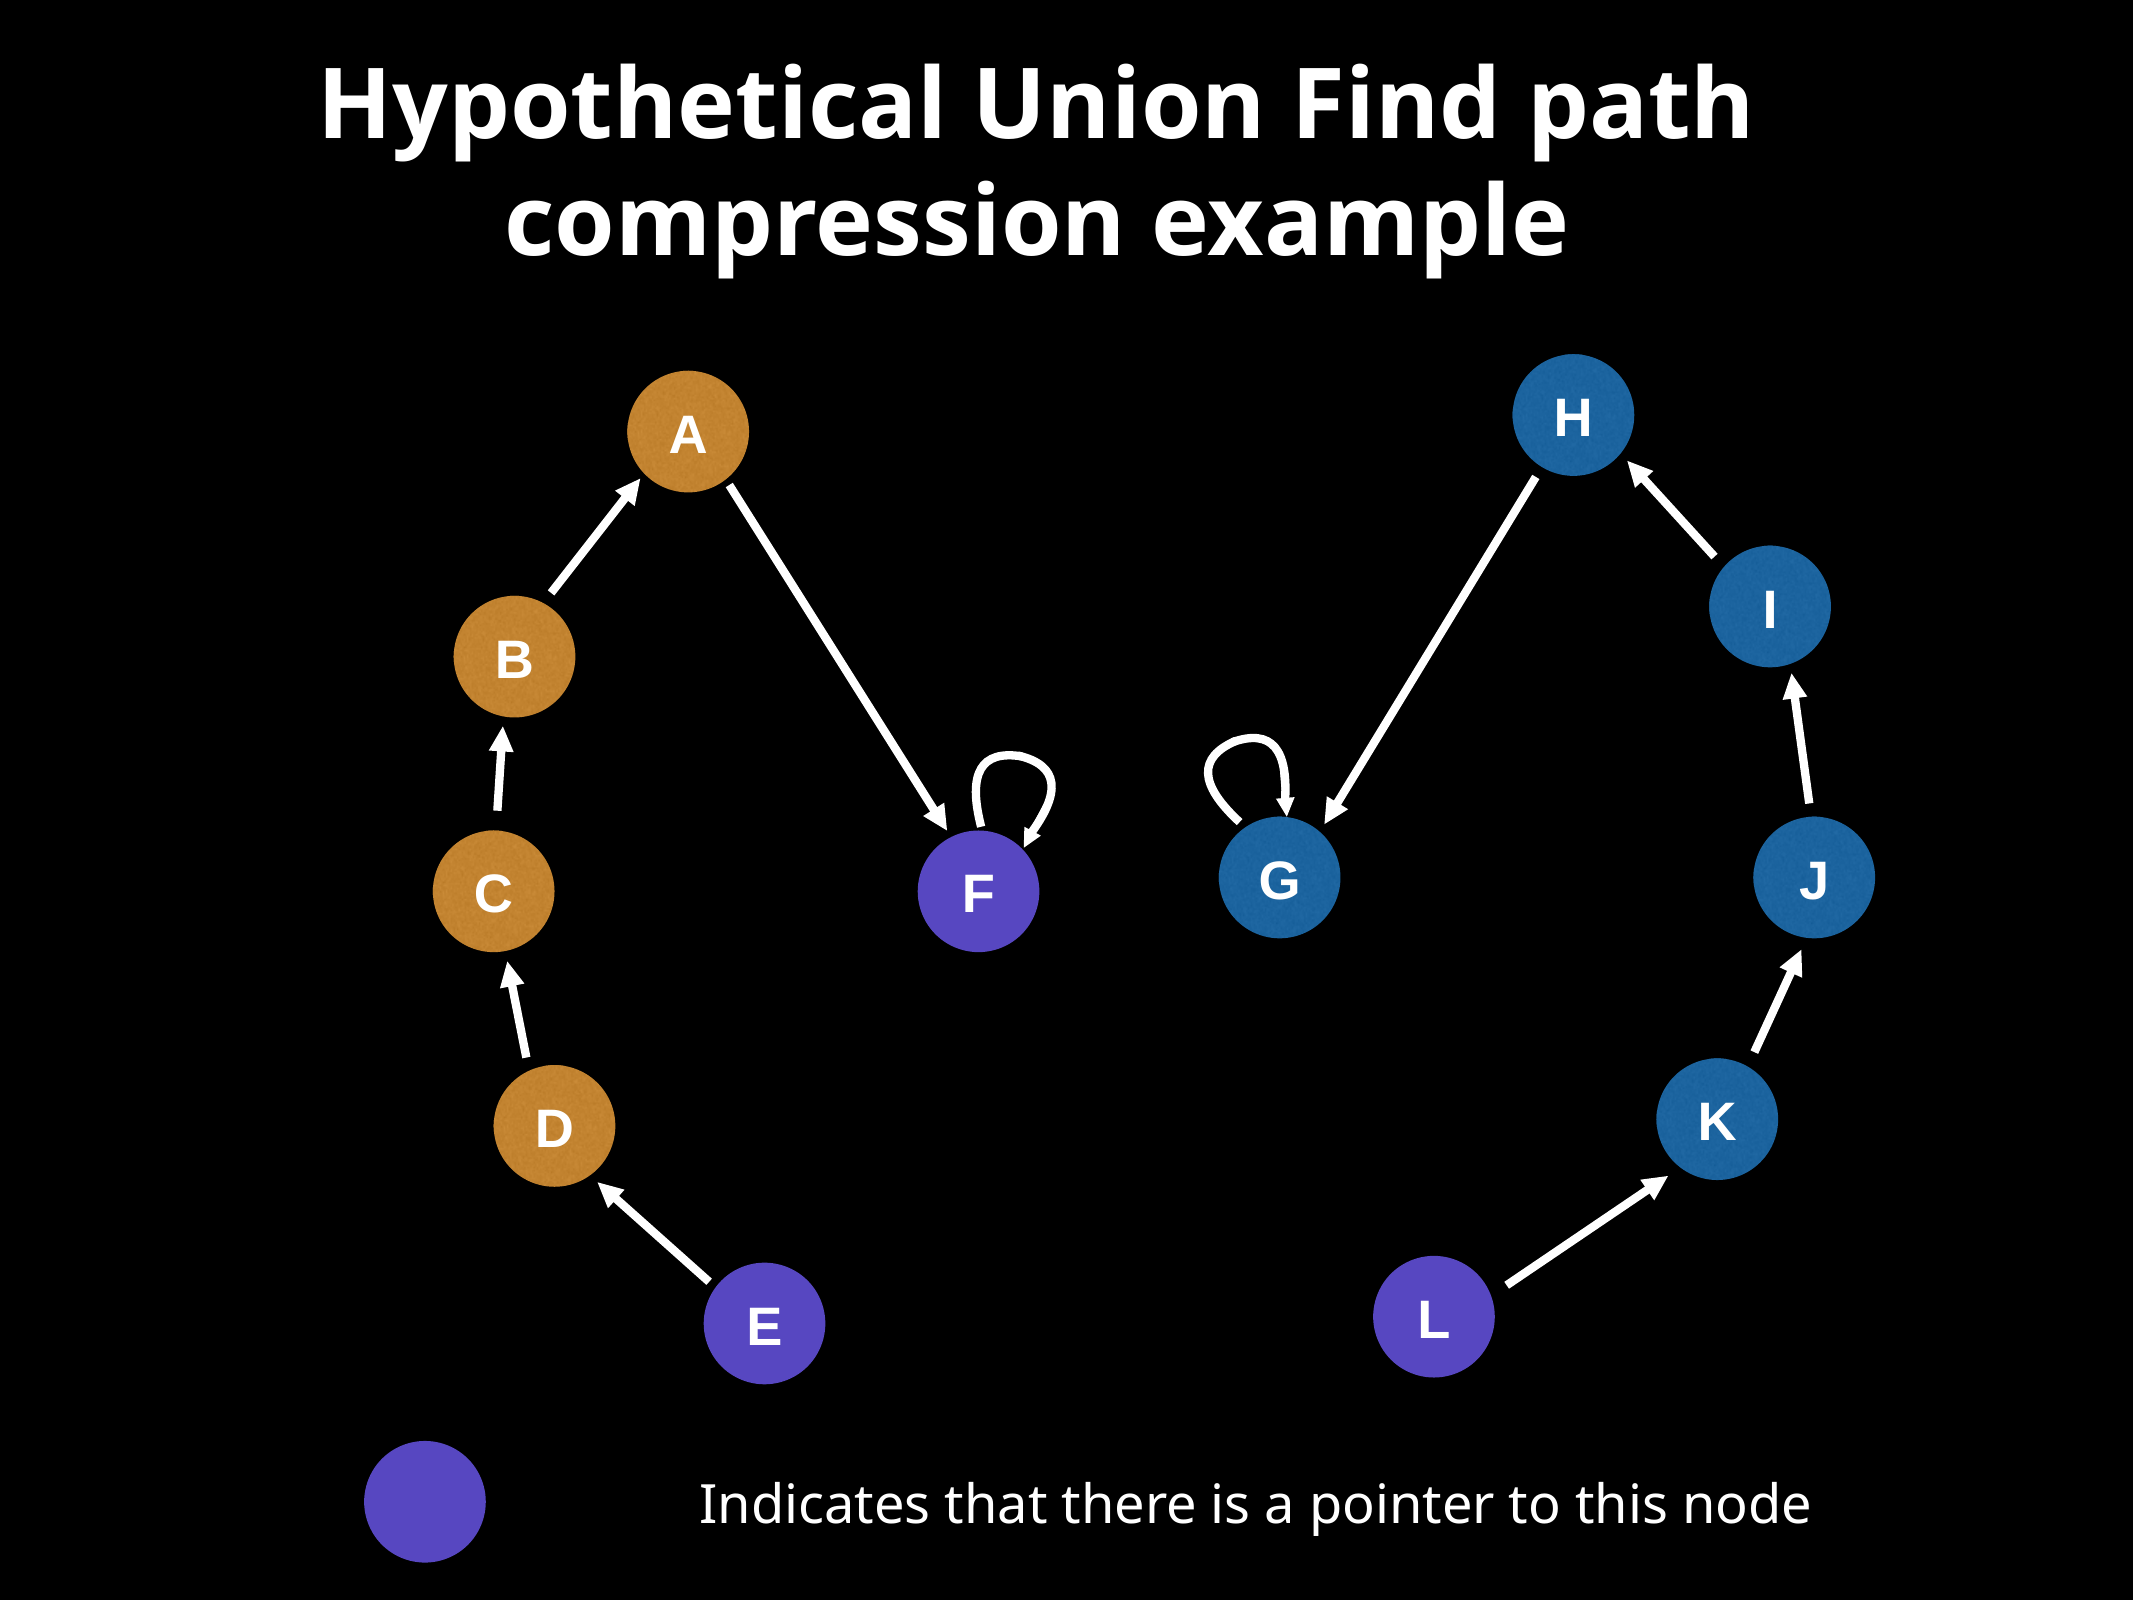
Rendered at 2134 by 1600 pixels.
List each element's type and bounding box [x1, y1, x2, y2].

text_box [1787, 673, 1810, 804]
text_box [453, 595, 576, 718]
text_box [627, 370, 750, 493]
text_box [551, 478, 641, 593]
text_box [1373, 1255, 1495, 1378]
text_box [493, 1065, 616, 1187]
text_box [690, 1461, 1822, 1543]
text_box [1709, 545, 1831, 668]
text_box [917, 754, 1050, 953]
text_box [1324, 476, 1536, 825]
text_box [190, 31, 1885, 284]
text_box [597, 1182, 710, 1282]
text_box [495, 726, 509, 811]
text_box [729, 484, 948, 831]
text_box [1512, 354, 1635, 476]
text_box [1753, 816, 1876, 939]
text_box [1754, 949, 1802, 1053]
text_box [432, 830, 555, 953]
text_box [1506, 1176, 1668, 1286]
text_box [364, 1440, 486, 1563]
text_box [1212, 738, 1341, 939]
text_box [503, 961, 527, 1058]
text_box [1656, 1058, 1779, 1181]
text_box [703, 1262, 826, 1385]
text_box [1627, 460, 1715, 557]
